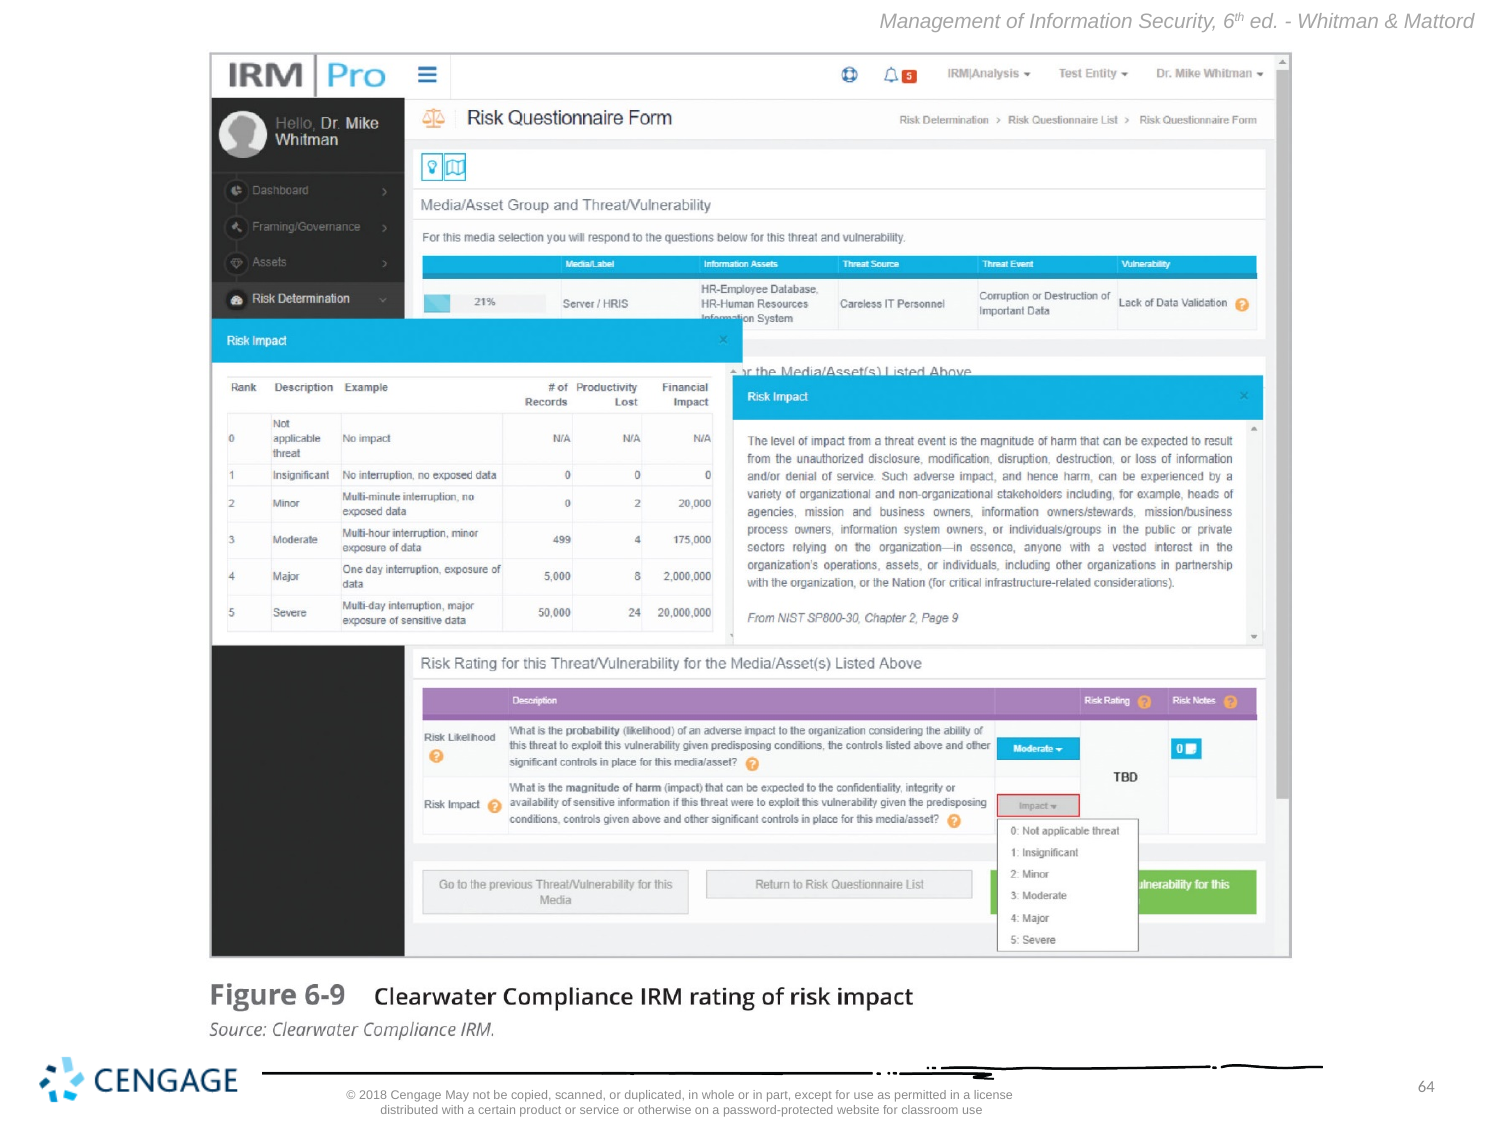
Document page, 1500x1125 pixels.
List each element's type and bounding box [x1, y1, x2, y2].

picture [19, 1043, 250, 1115]
picture [262, 1064, 1323, 1080]
picture [206, 48, 1294, 1042]
